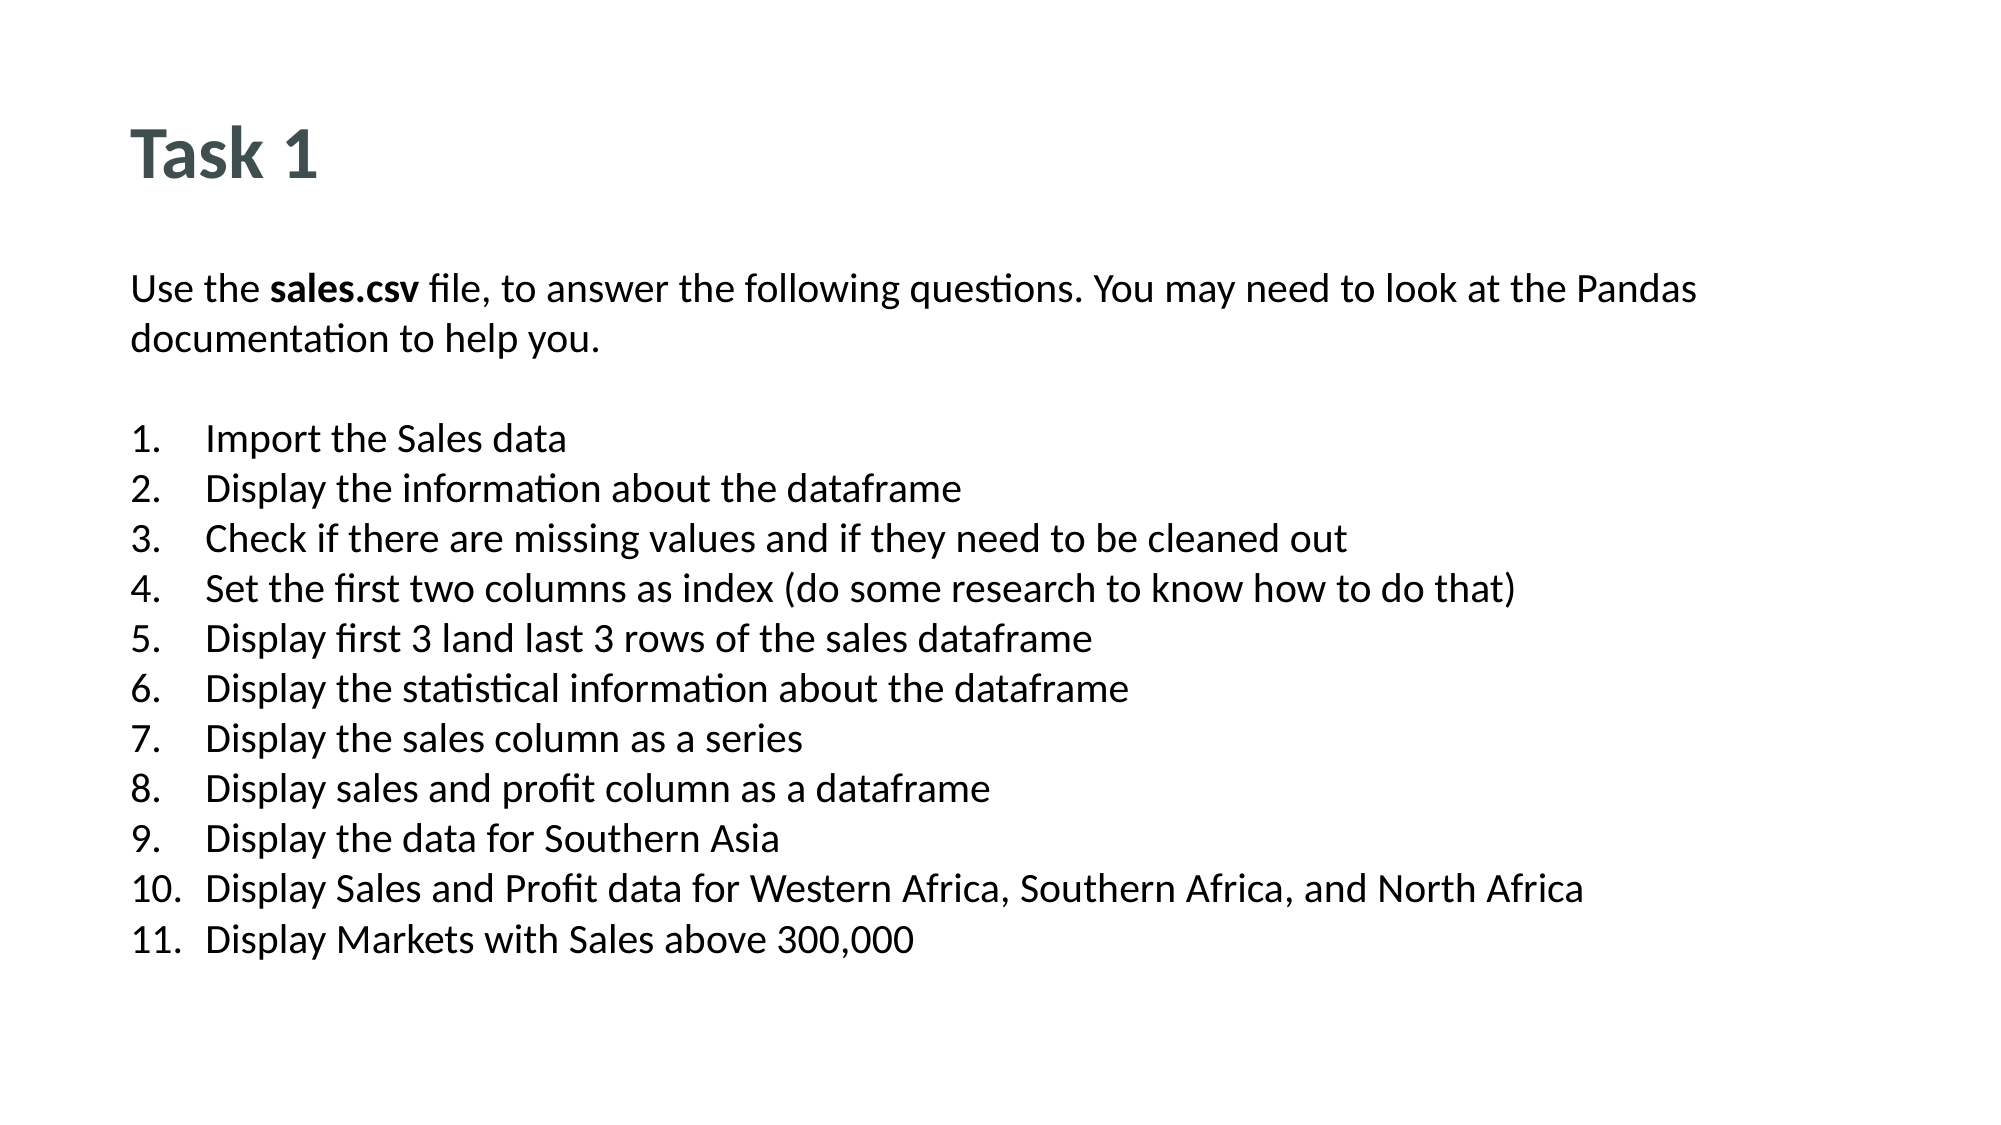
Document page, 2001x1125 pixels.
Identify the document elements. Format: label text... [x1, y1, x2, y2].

text_box Use the sales.csv file, to answer the following questions. You may need to look at the Pandas documentation to help you. Import the Sales data Display the information about the dataframe Check if there are missing values and if they need to be cleaned out Set the first two columns as index (do some research to know how to do that) Display first 3 land last 3 rows of the sales dataframe Display the statistical information about the dataframe Display the sales column as a series Display sales and profit column as a dataframe Display the data for Southern Asia Display Sales and Profit data for Western Africa, Southern Africa, and North Africa Display Markets with Sales above 300,000 [115, 253, 1950, 1019]
text_box Task 1 [115, 96, 1559, 201]
